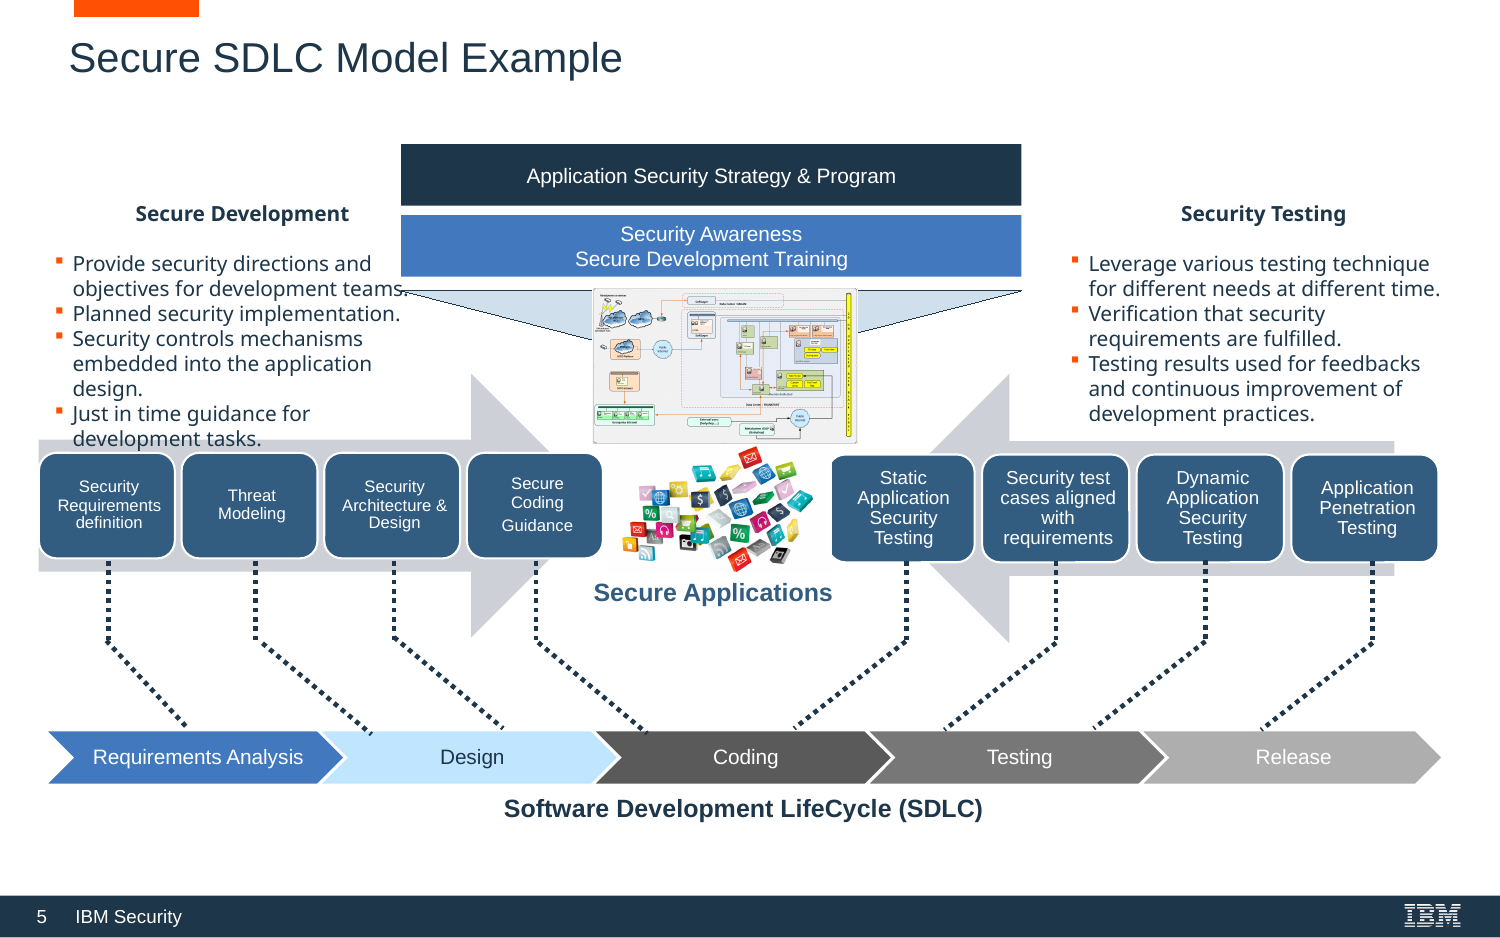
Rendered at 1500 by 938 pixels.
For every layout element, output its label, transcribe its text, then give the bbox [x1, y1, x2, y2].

text_box [858, 290, 1022, 333]
text_box Secure Applications [604, 572, 827, 614]
title Secure SDLC Model Example [68, 32, 1420, 190]
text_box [38, 373, 604, 638]
text_box [445, 290, 592, 340]
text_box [43, 729, 1444, 786]
text_box Software Development LifeCycle (SDLC) [68, 792, 1419, 853]
text_box Security Awareness Secure Development Training [445, 215, 1022, 277]
picture [592, 288, 858, 573]
text_box Secure Development Provide security directions and objectives for development teams. Planned security implementation. Security controls mechanisms embedded into the application design. Just in time guidance for development tasks. [38, 193, 445, 373]
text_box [827, 373, 1439, 644]
text_box Application Security Strategy & Program [401, 144, 1022, 206]
picture [1404, 904, 1462, 927]
text_box Security Testing Leverage various testing technique for different needs at different time. Verification that security requirements are fulfilled. Testing results used for feedbacks and continuous improvement of development practices. [1054, 192, 1472, 433]
